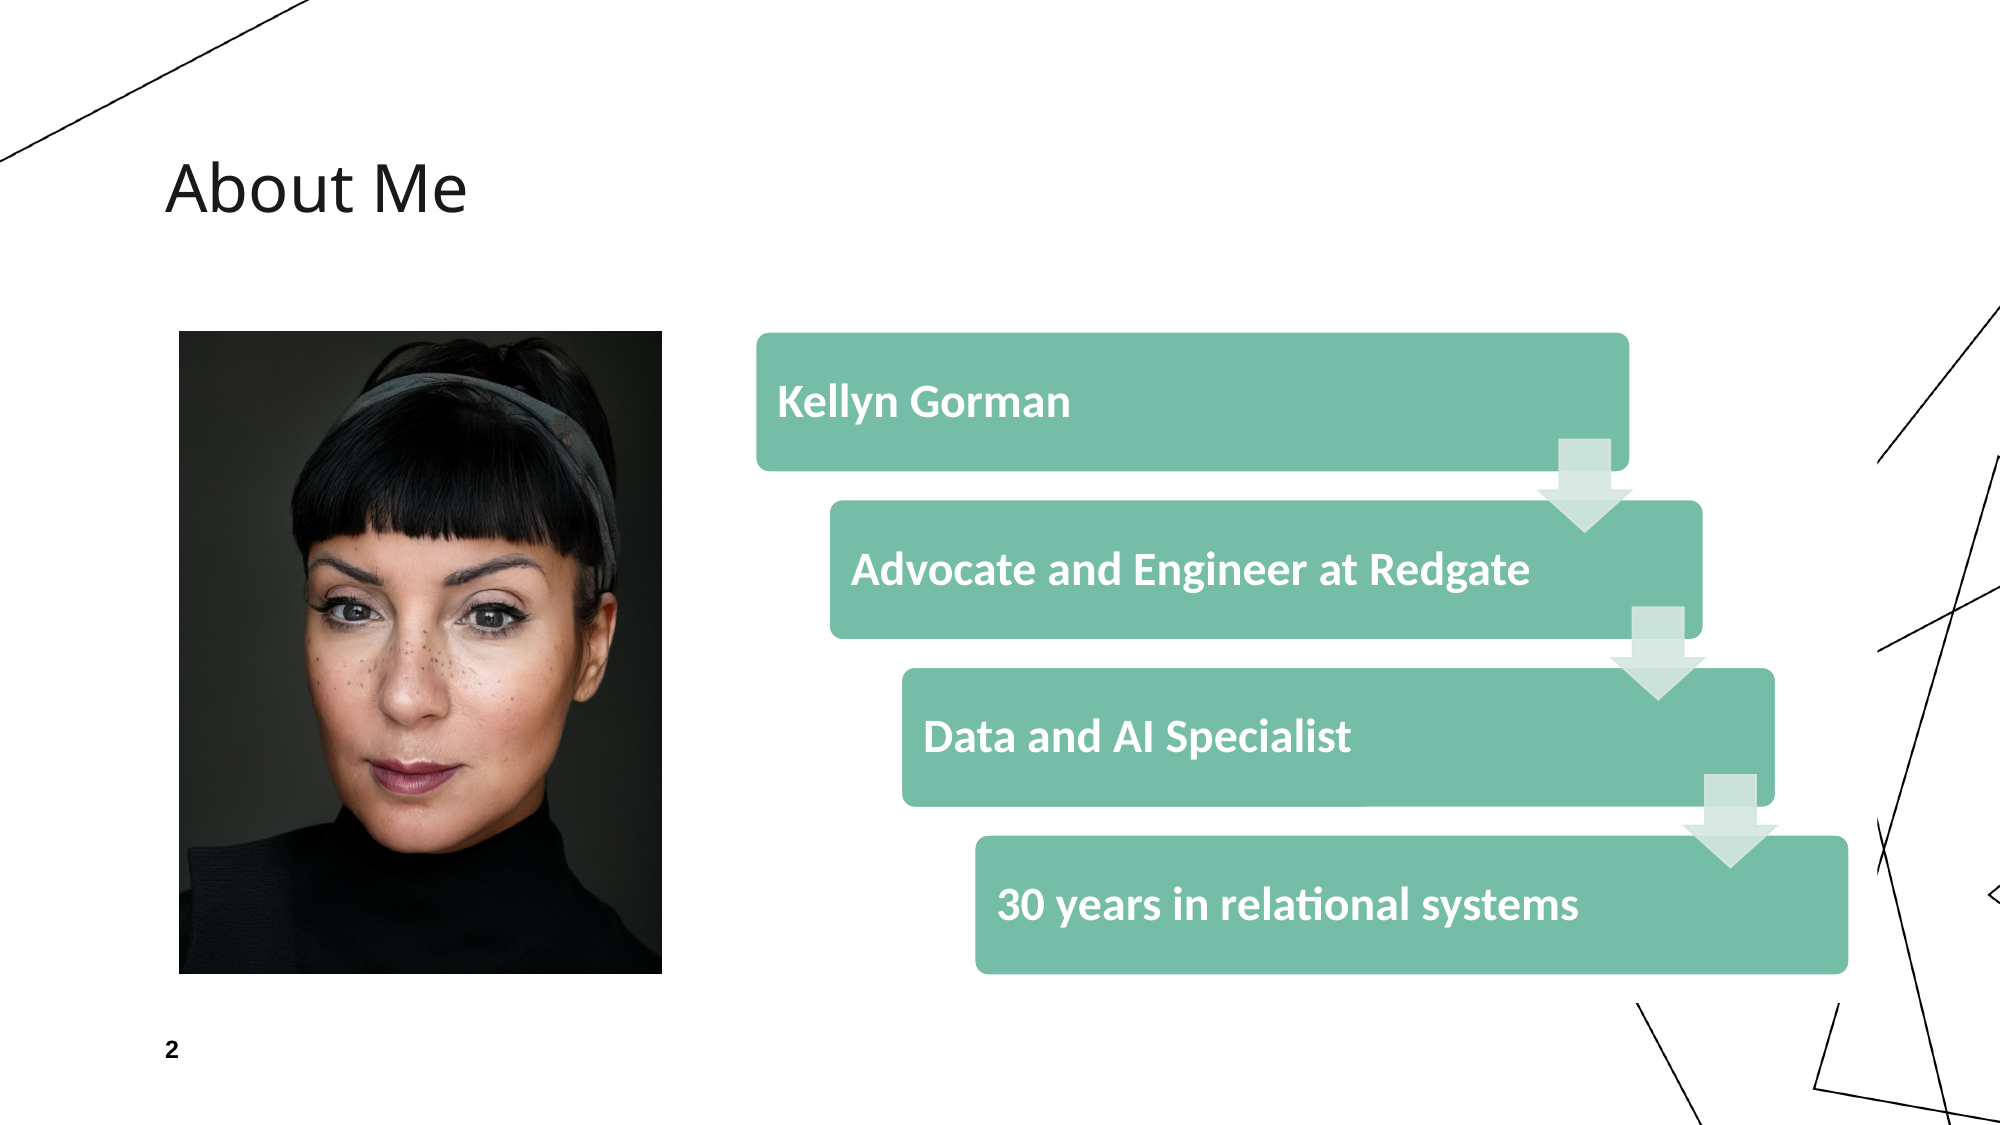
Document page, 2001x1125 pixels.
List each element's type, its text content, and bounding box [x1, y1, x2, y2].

slide_number 2 [150, 1024, 254, 1074]
title About Me [150, 59, 1850, 323]
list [179, 331, 662, 974]
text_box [754, 330, 1850, 977]
picture [0, 0, 324, 274]
picture [1514, 301, 2000, 1125]
